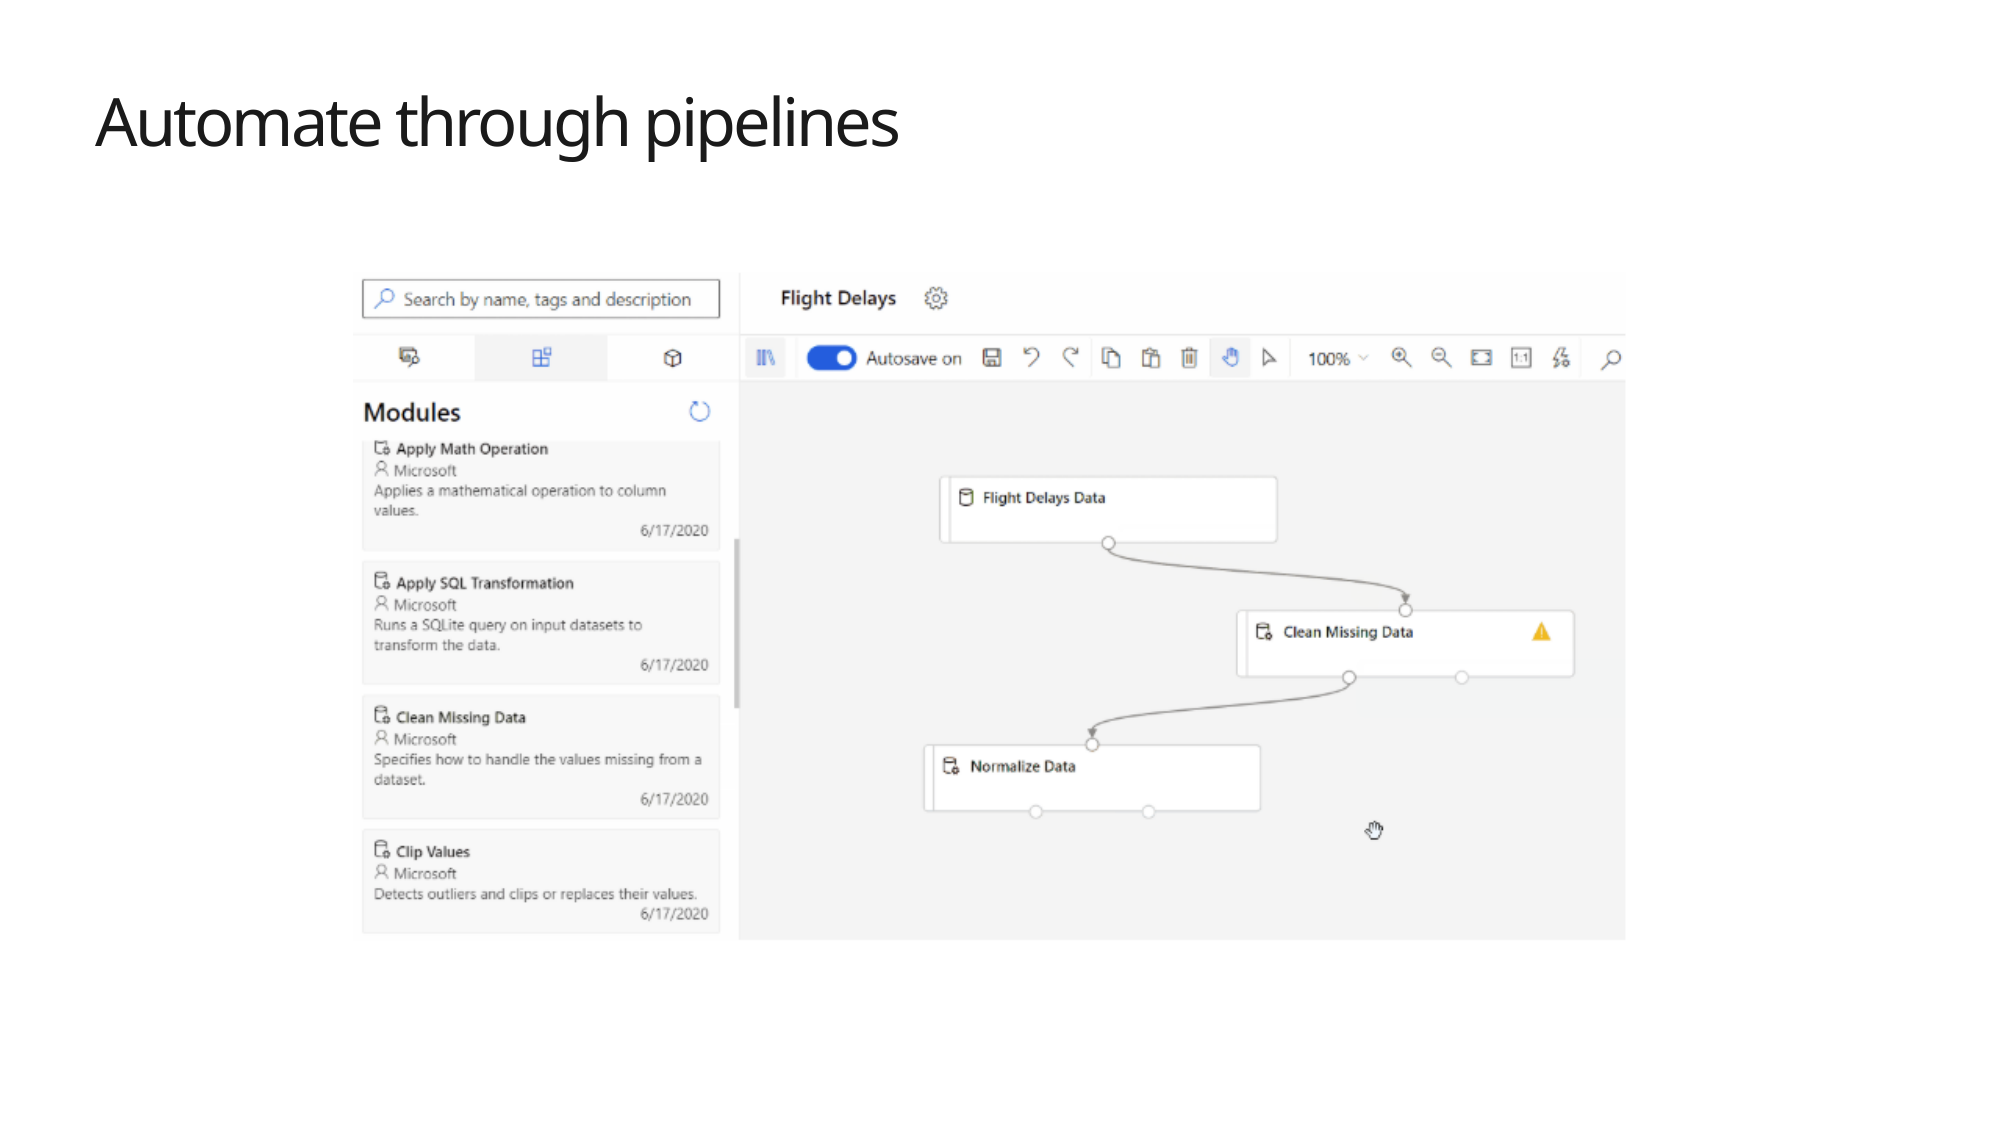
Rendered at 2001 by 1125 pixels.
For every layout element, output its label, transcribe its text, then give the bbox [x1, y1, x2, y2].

title Automate through pipelines [95, 85, 1905, 173]
picture [353, 270, 1647, 948]
